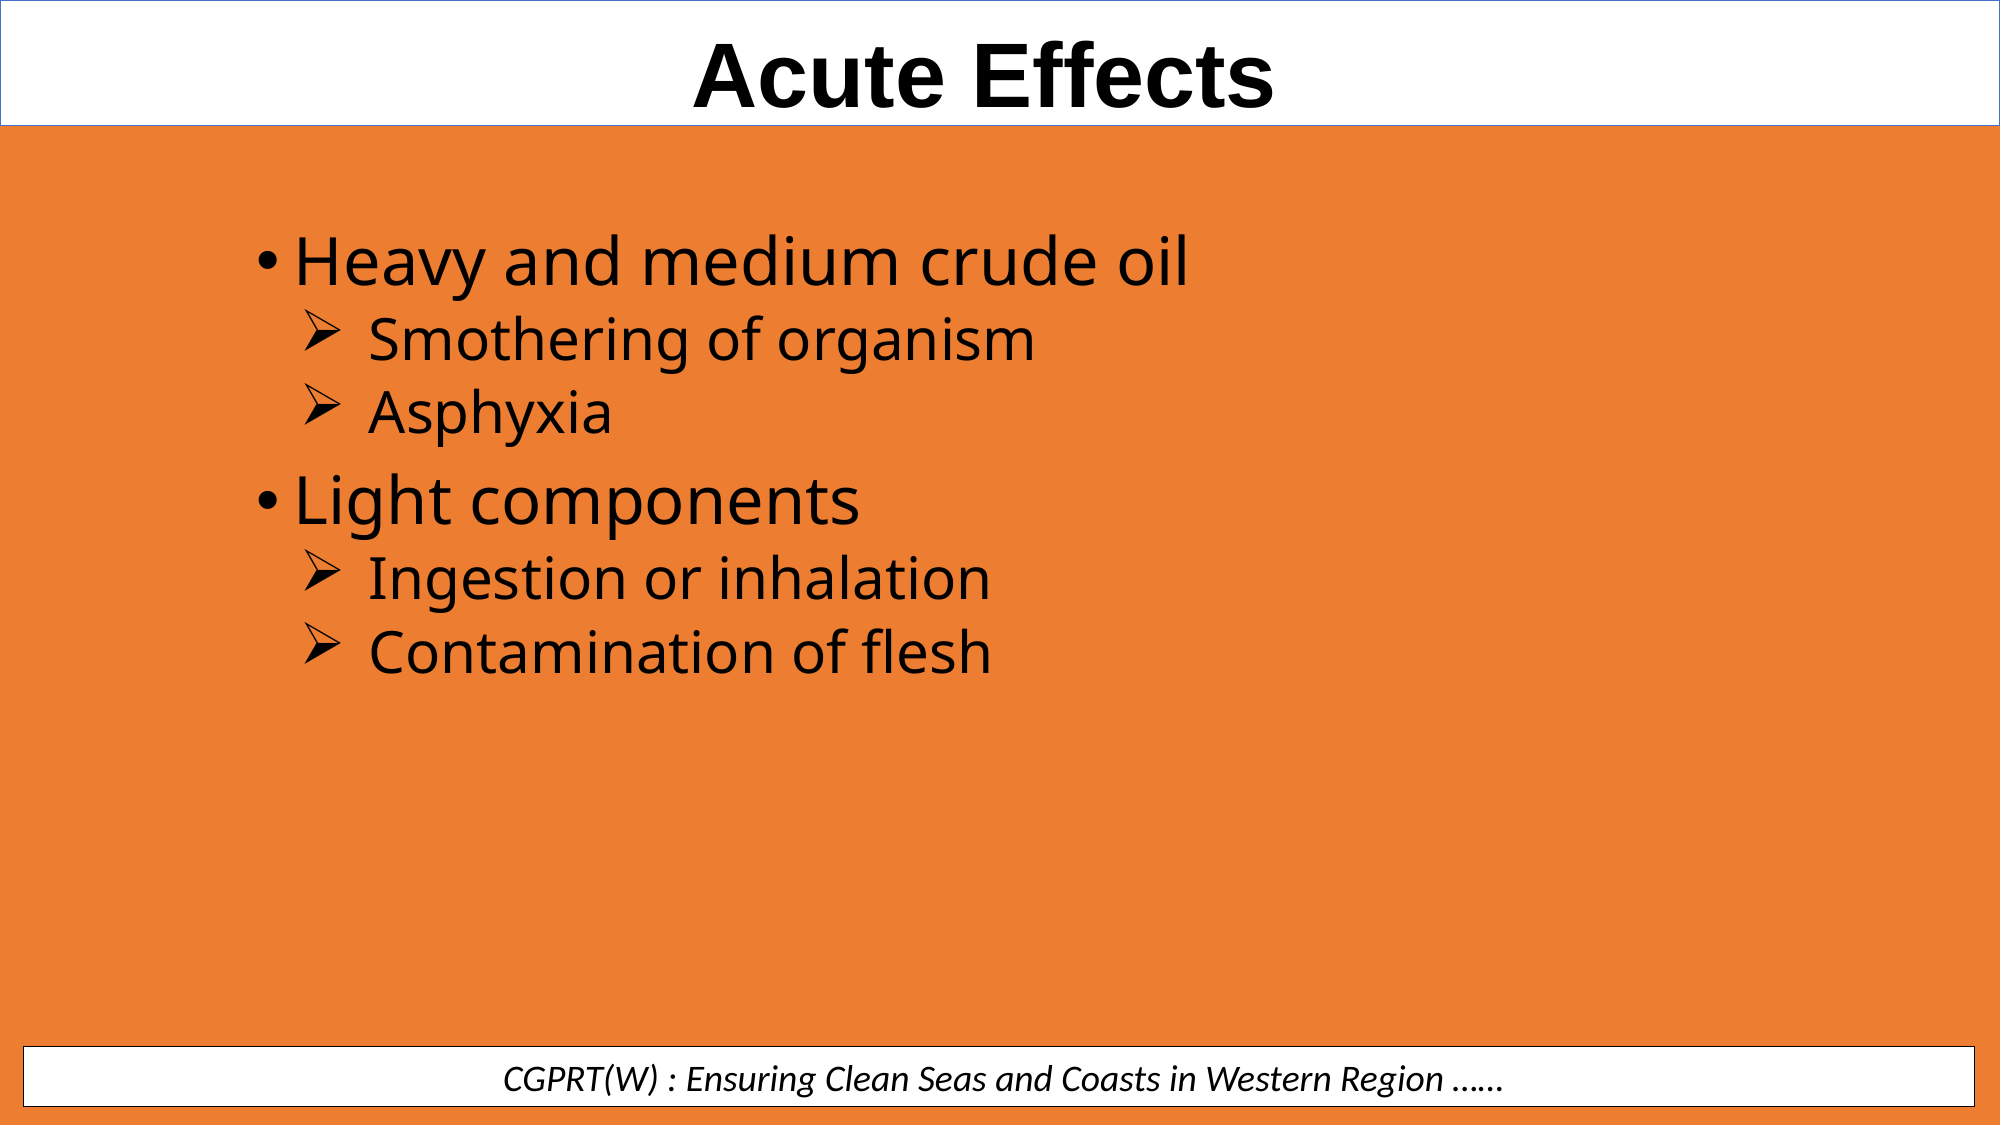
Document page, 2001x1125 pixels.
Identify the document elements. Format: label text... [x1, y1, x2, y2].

text_box [0, 0, 2000, 126]
text_box Heavy and medium crude oil Smothering of organism Asphyxia Light components Ingestion or inhalation Contamination of flesh [241, 220, 1826, 1077]
text_box Acute Effects [205, 21, 1790, 114]
text_box CGPRT(W) : Ensuring Clean Seas and Coasts in Western Region …… [23, 1046, 1975, 1107]
